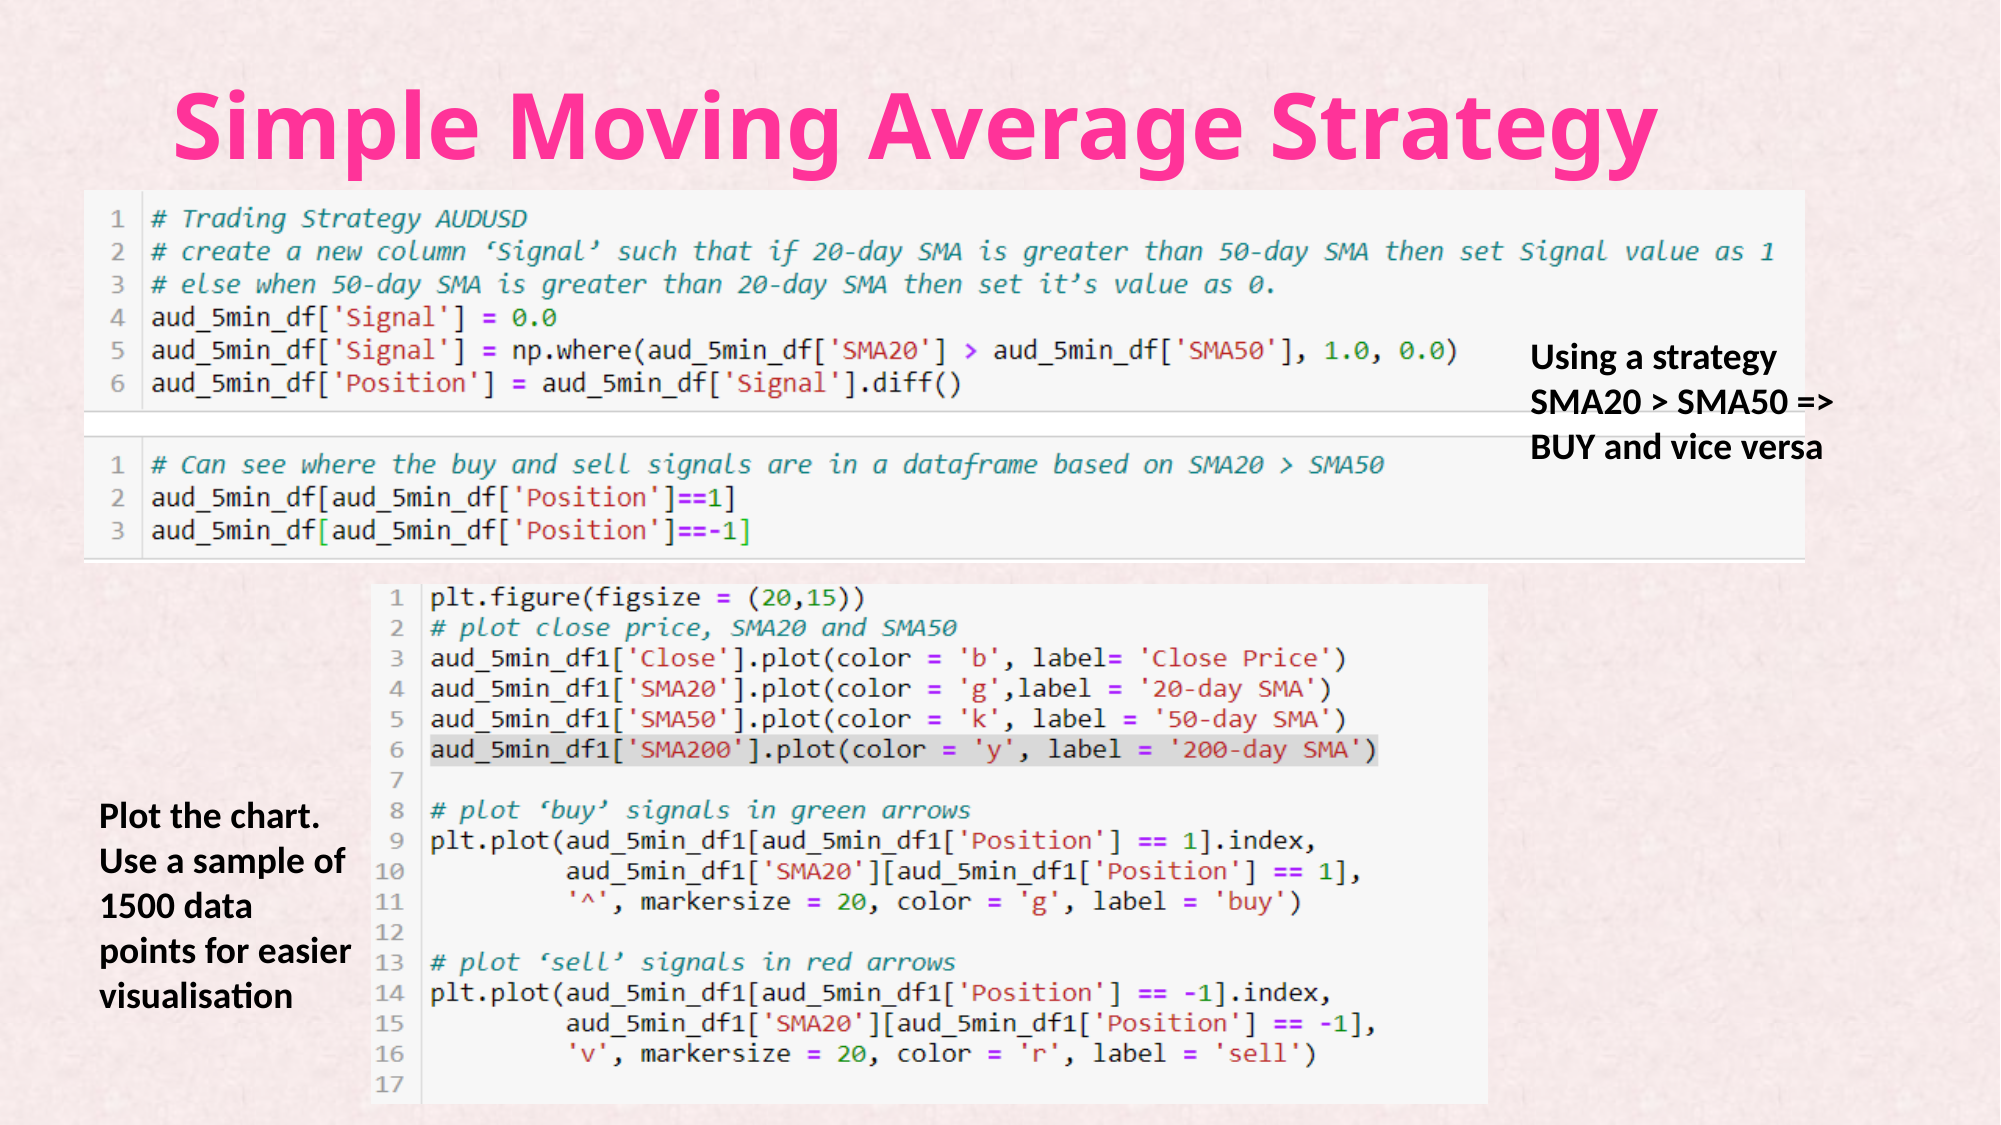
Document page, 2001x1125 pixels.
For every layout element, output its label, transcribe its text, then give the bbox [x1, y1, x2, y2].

picture [84, 190, 1805, 563]
text_box Using a strategy SMA20 > SMA50 => BUY and vice versa [1805, 325, 1889, 475]
text_box Plot the chart. Use a sample of 1500 data points for easier visualisation [84, 783, 371, 1024]
text_box [112, 179, 632, 190]
picture [371, 584, 1488, 1104]
title Simple Moving Average Strategy [53, 21, 1779, 239]
